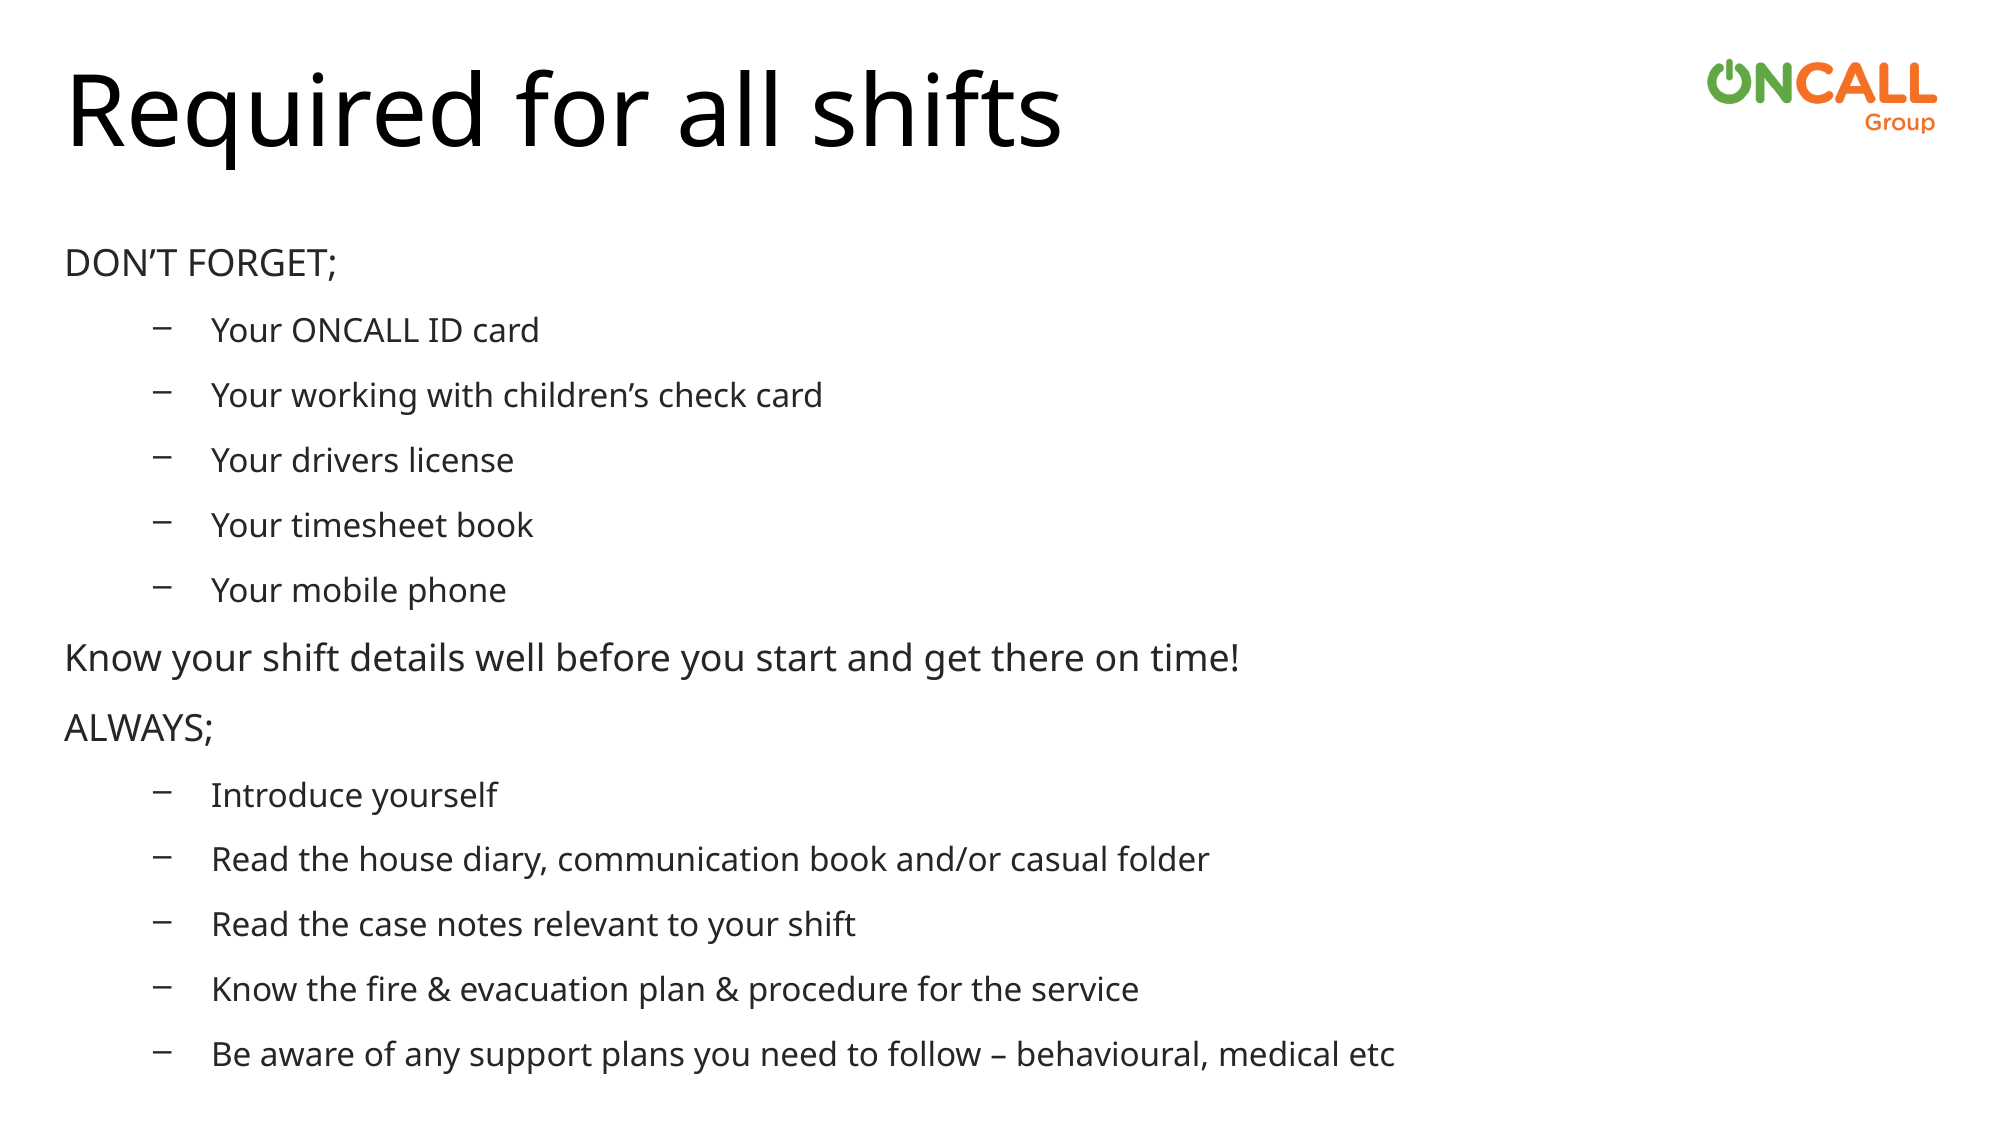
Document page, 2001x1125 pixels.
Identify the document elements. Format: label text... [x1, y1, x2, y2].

title Required for all shifts [49, 30, 1951, 183]
list DON’T FORGET; Your ONCALL ID card Your working with children’s check card Your drivers license Your timesheet book Your mobile phone Know your shift details well before you start and get there on time! ALWAYS; Introduce yourself Read the house diary, communication book and/or casual folder Read the case notes relevant to your shift Know the fire & evacuation plan & procedure for the service Be aware of any support plans you need to follow – behavioural, medical etc [49, 231, 1951, 1059]
